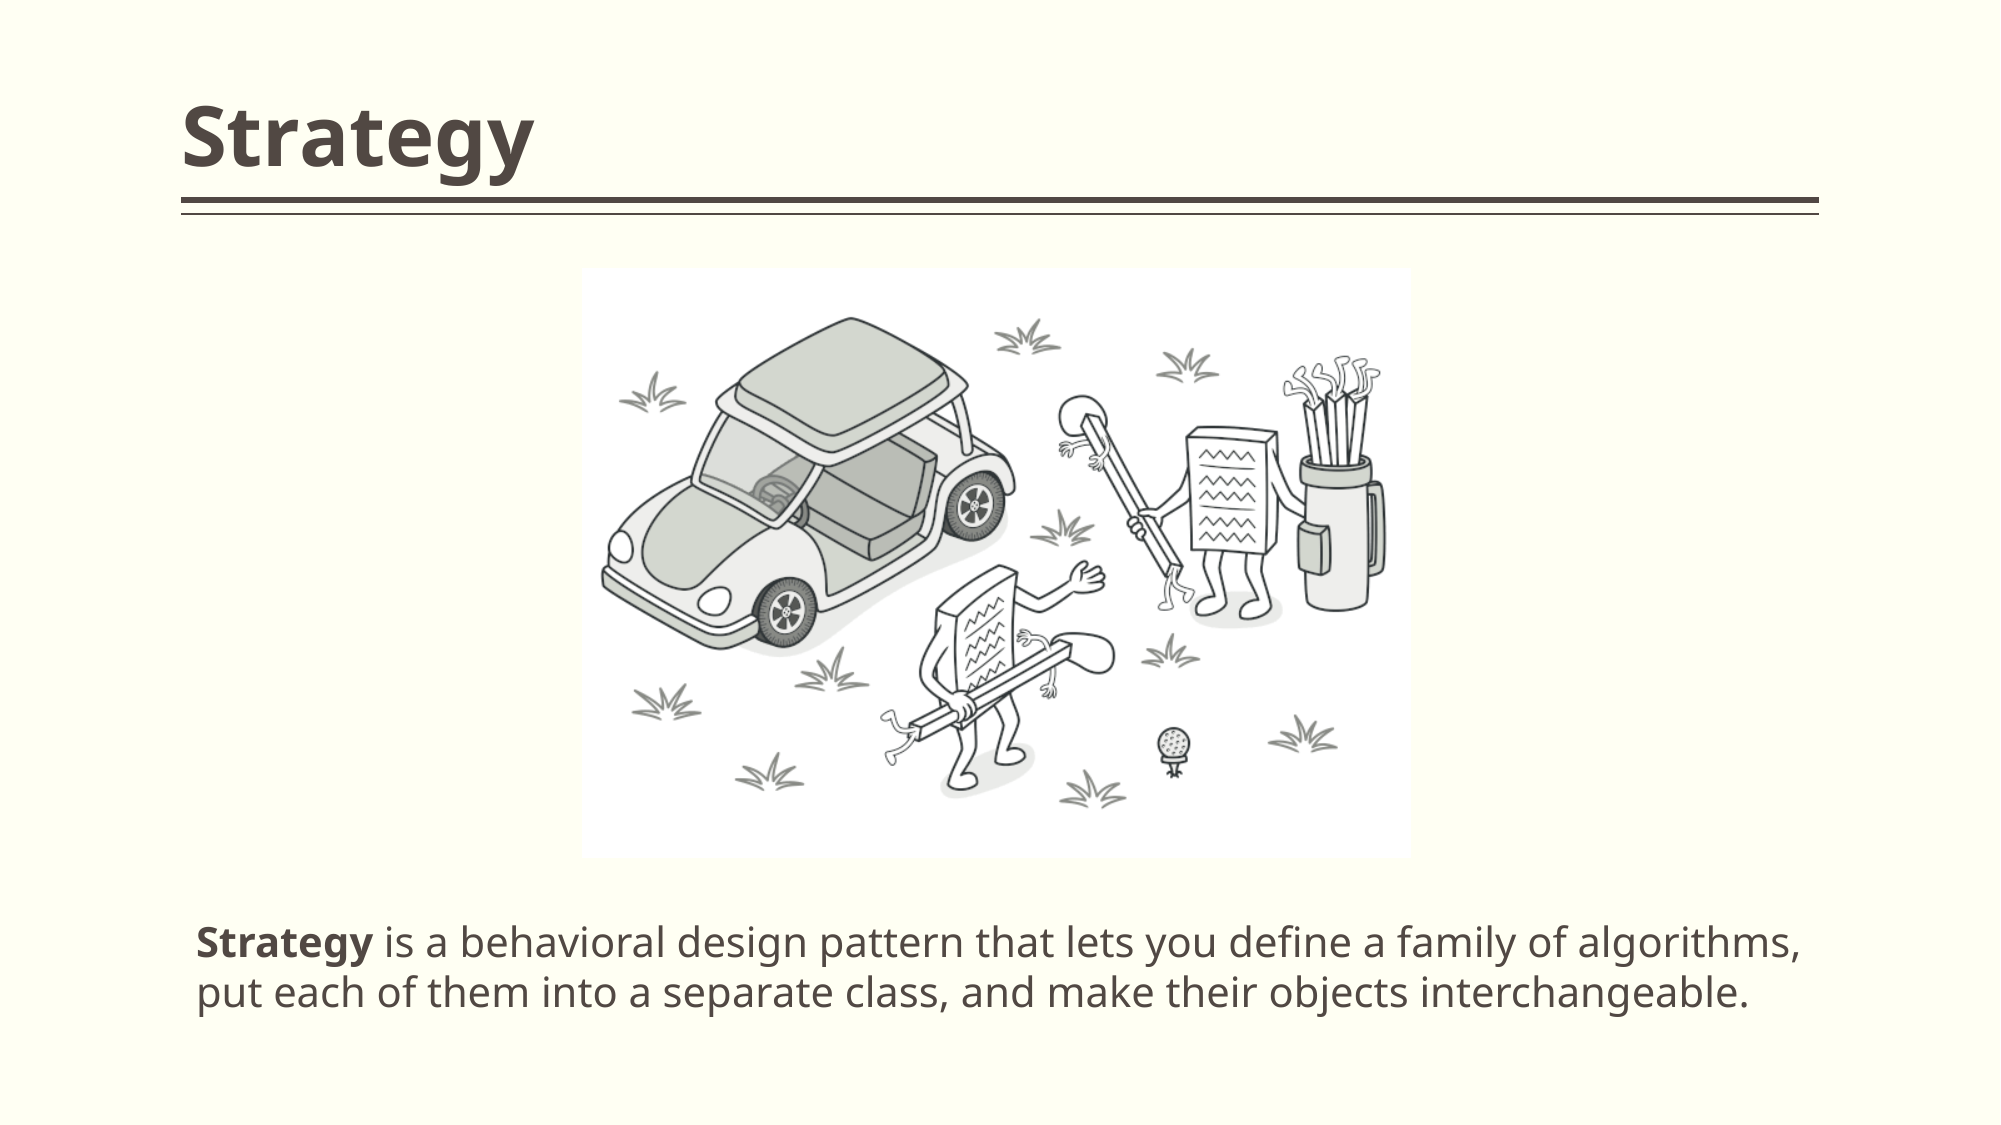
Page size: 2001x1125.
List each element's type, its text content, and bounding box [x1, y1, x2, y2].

title Strategy [181, 12, 1819, 193]
text_box Strategy is a behavioral design pattern that lets you define a family of algorithms, put each of them into a separate class, and make their objects interchangeable. [181, 908, 1819, 1024]
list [582, 268, 1411, 858]
